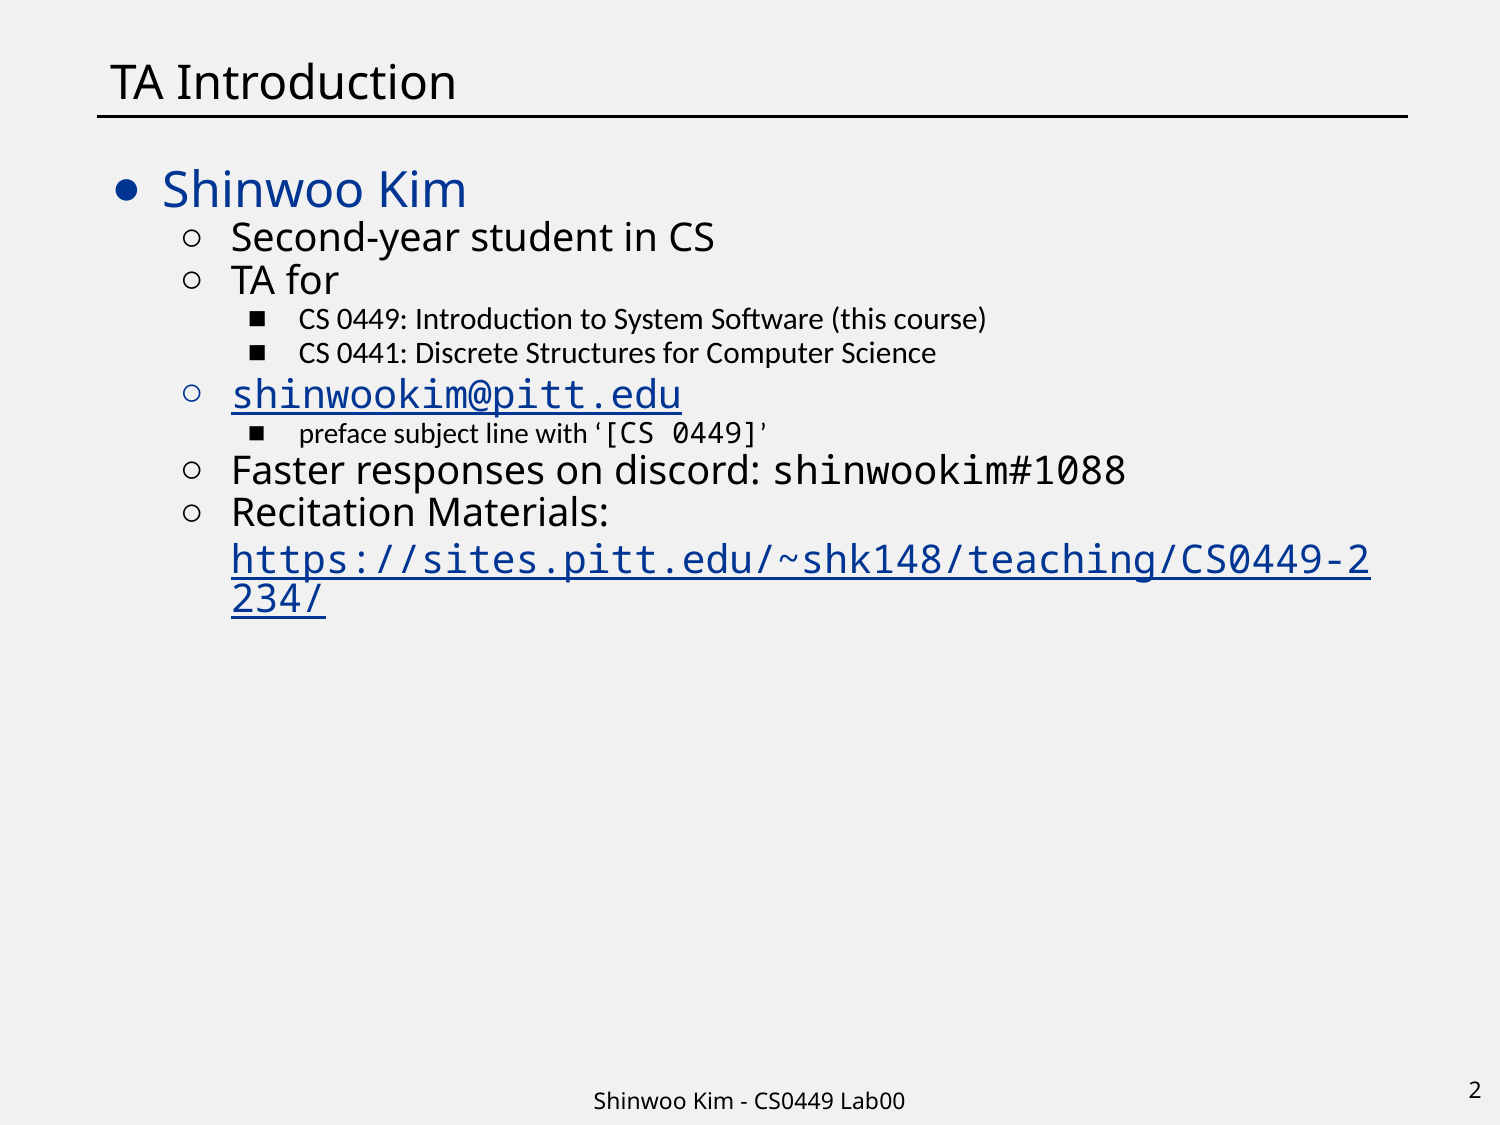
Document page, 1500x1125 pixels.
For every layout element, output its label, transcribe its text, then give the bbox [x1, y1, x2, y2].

slide_number 2 [1343, 1060, 1500, 1125]
list Shinwoo Kim Second-year student in CS TA for CS 0449: Introduction to System Software (this course) CS 0441: Discrete Structures for Computer Science shinwookim@pitt.edu preface subject line with ‘[CS 0449]’ Faster responses on discord: shinwookim#1088 Recitation Materials: https://sites.pitt.edu/~shk148/teaching/CS0449-2234/ [95, 147, 1407, 1023]
footer Shinwoo Kim - CS0449 Lab00 [496, 1065, 1004, 1125]
title TA Introduction [93, 21, 1407, 127]
